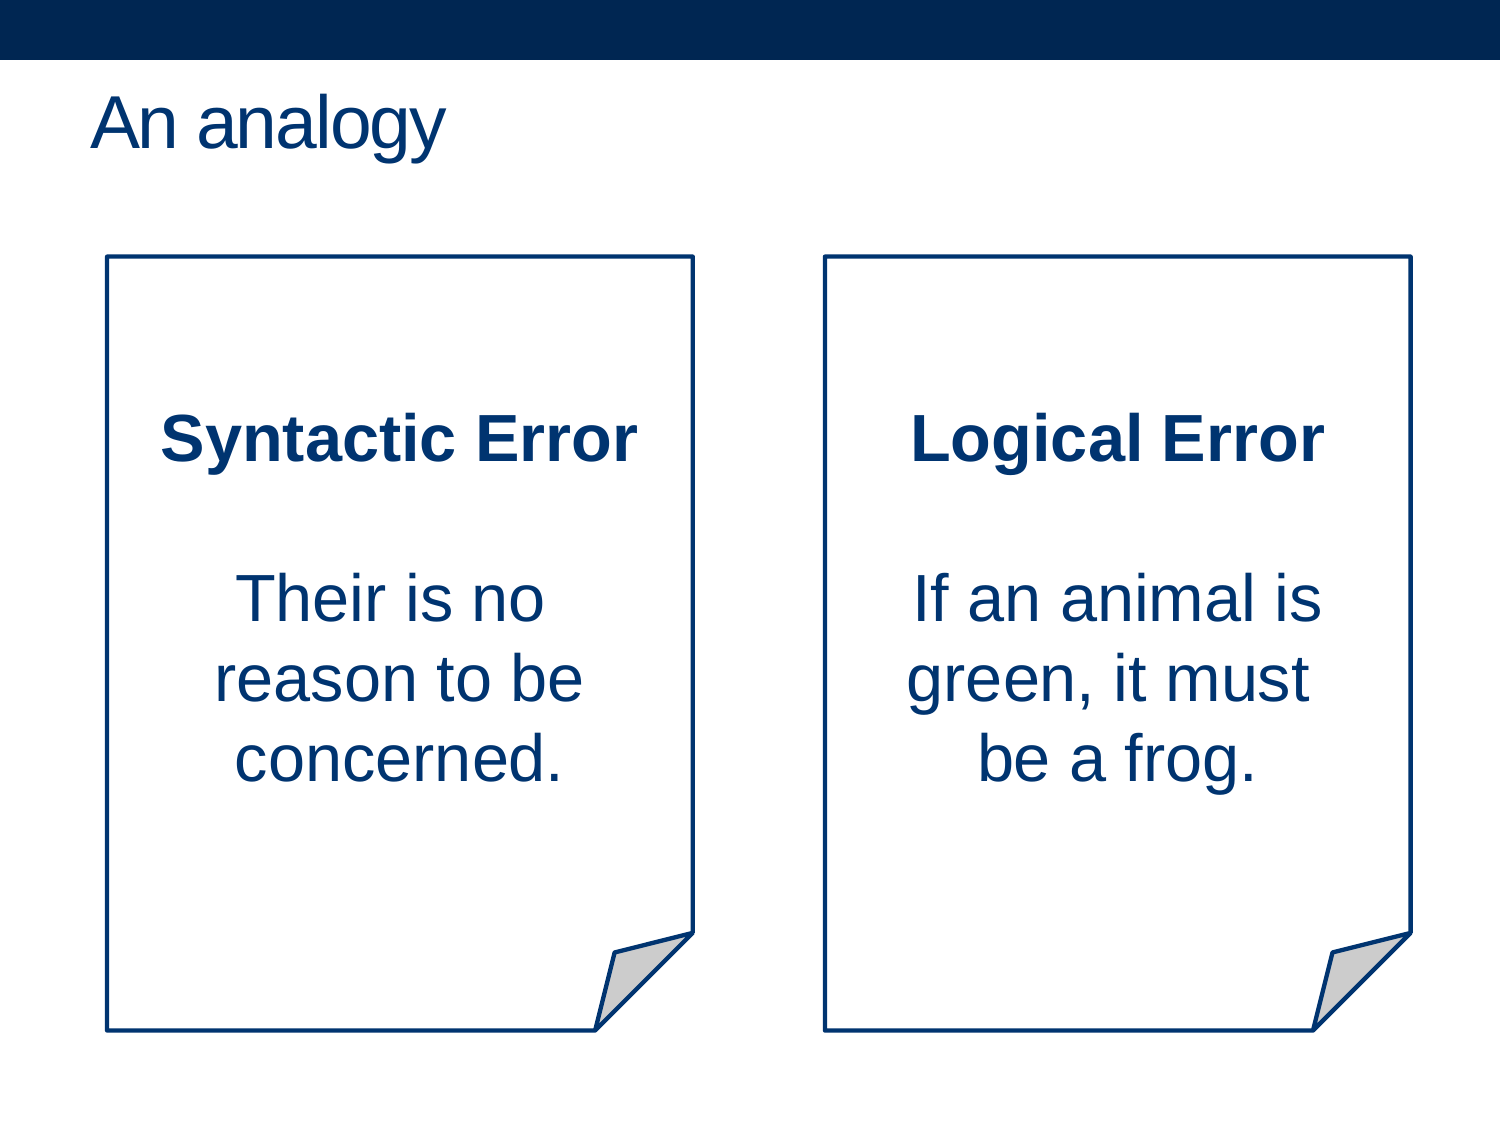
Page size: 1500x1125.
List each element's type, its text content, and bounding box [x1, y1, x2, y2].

text_box Logical Error If an animal is green, it must be a frog. [822, 254, 1413, 1033]
title An analogy [75, 37, 1425, 200]
text_box Syntactic Error Their is no reason to be concerned. [104, 254, 695, 1033]
